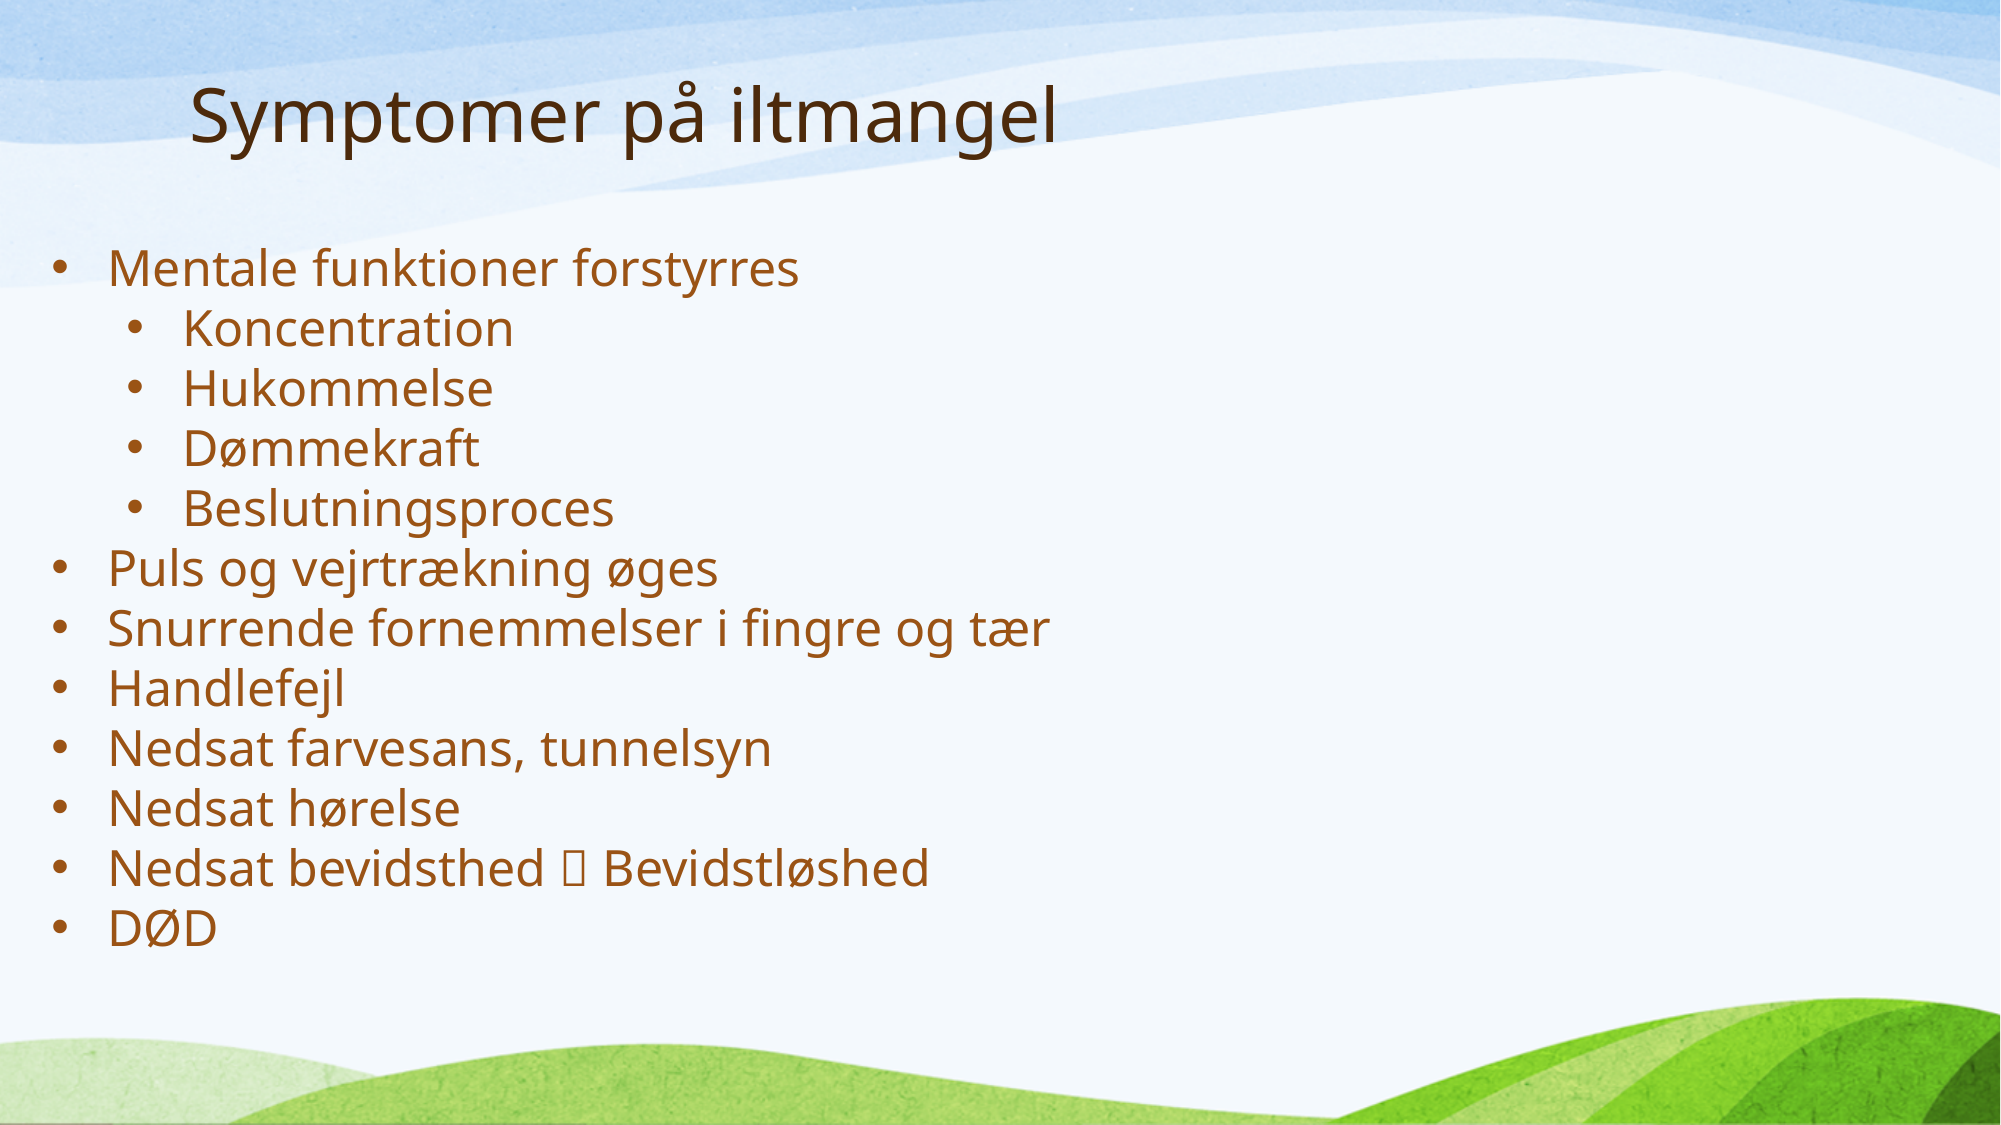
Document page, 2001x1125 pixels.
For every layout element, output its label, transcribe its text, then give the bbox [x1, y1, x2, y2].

title Symptomer på iltmangel [174, 50, 1825, 167]
text_box Mentale funktioner forstyrres Koncentration Hukommelse Dømmekraft Beslutningsproces Puls og vejrtrækning øges Snurrende fornemmelser i fingre og tær Handlefejl Nedsat farvesans, tunnelsyn Nedsat hørelse Nedsat bevidsthed  Bevidstløshed DØD [36, 229, 1969, 1024]
picture [0, 0, 2001, 1125]
